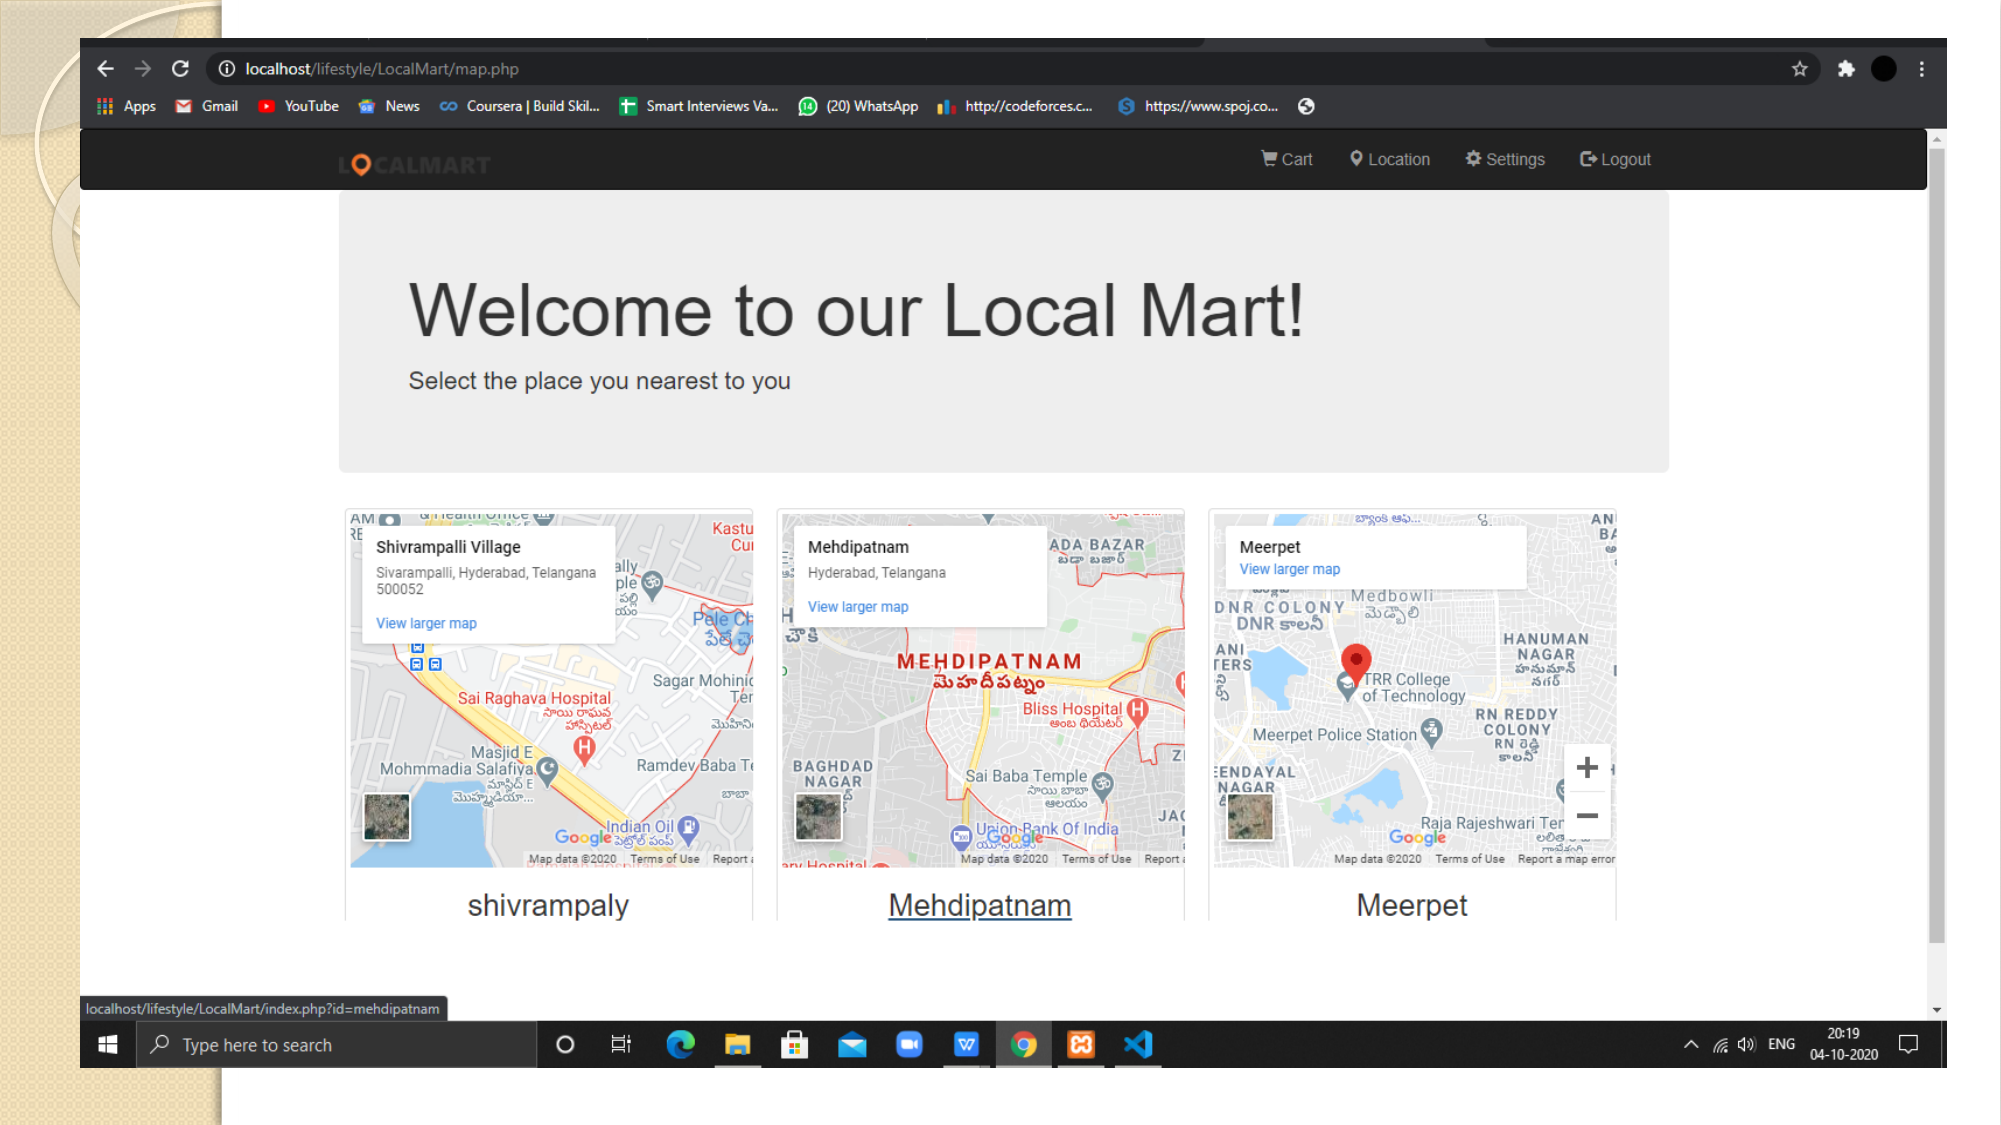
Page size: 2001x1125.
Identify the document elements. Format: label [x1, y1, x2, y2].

list [80, 38, 1947, 1068]
